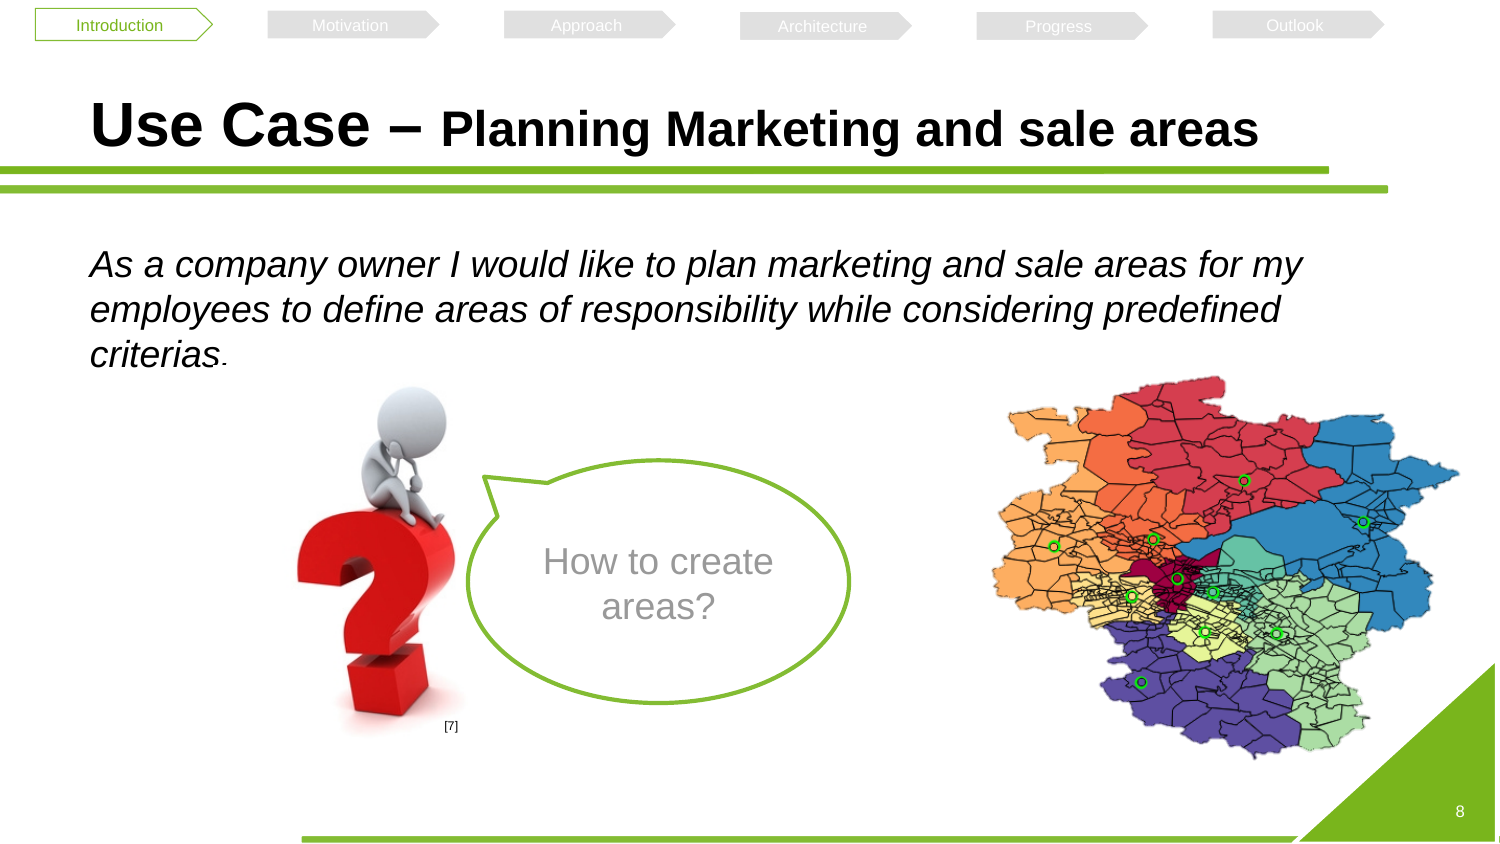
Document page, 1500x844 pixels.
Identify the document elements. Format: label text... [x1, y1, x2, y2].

picture [213, 364, 588, 739]
text_box Architecture [736, 7, 918, 44]
text_box Outlook [1208, 6, 1390, 43]
title Use Case – Planning Marketing and sale areas [75, 33, 1425, 163]
text_box Approach [499, 6, 682, 43]
text_box Motivation [263, 6, 445, 43]
text_box Introduction [33, 6, 215, 43]
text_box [0, 165, 1500, 844]
picture [987, 370, 1500, 789]
text_box Progress [972, 7, 1154, 44]
